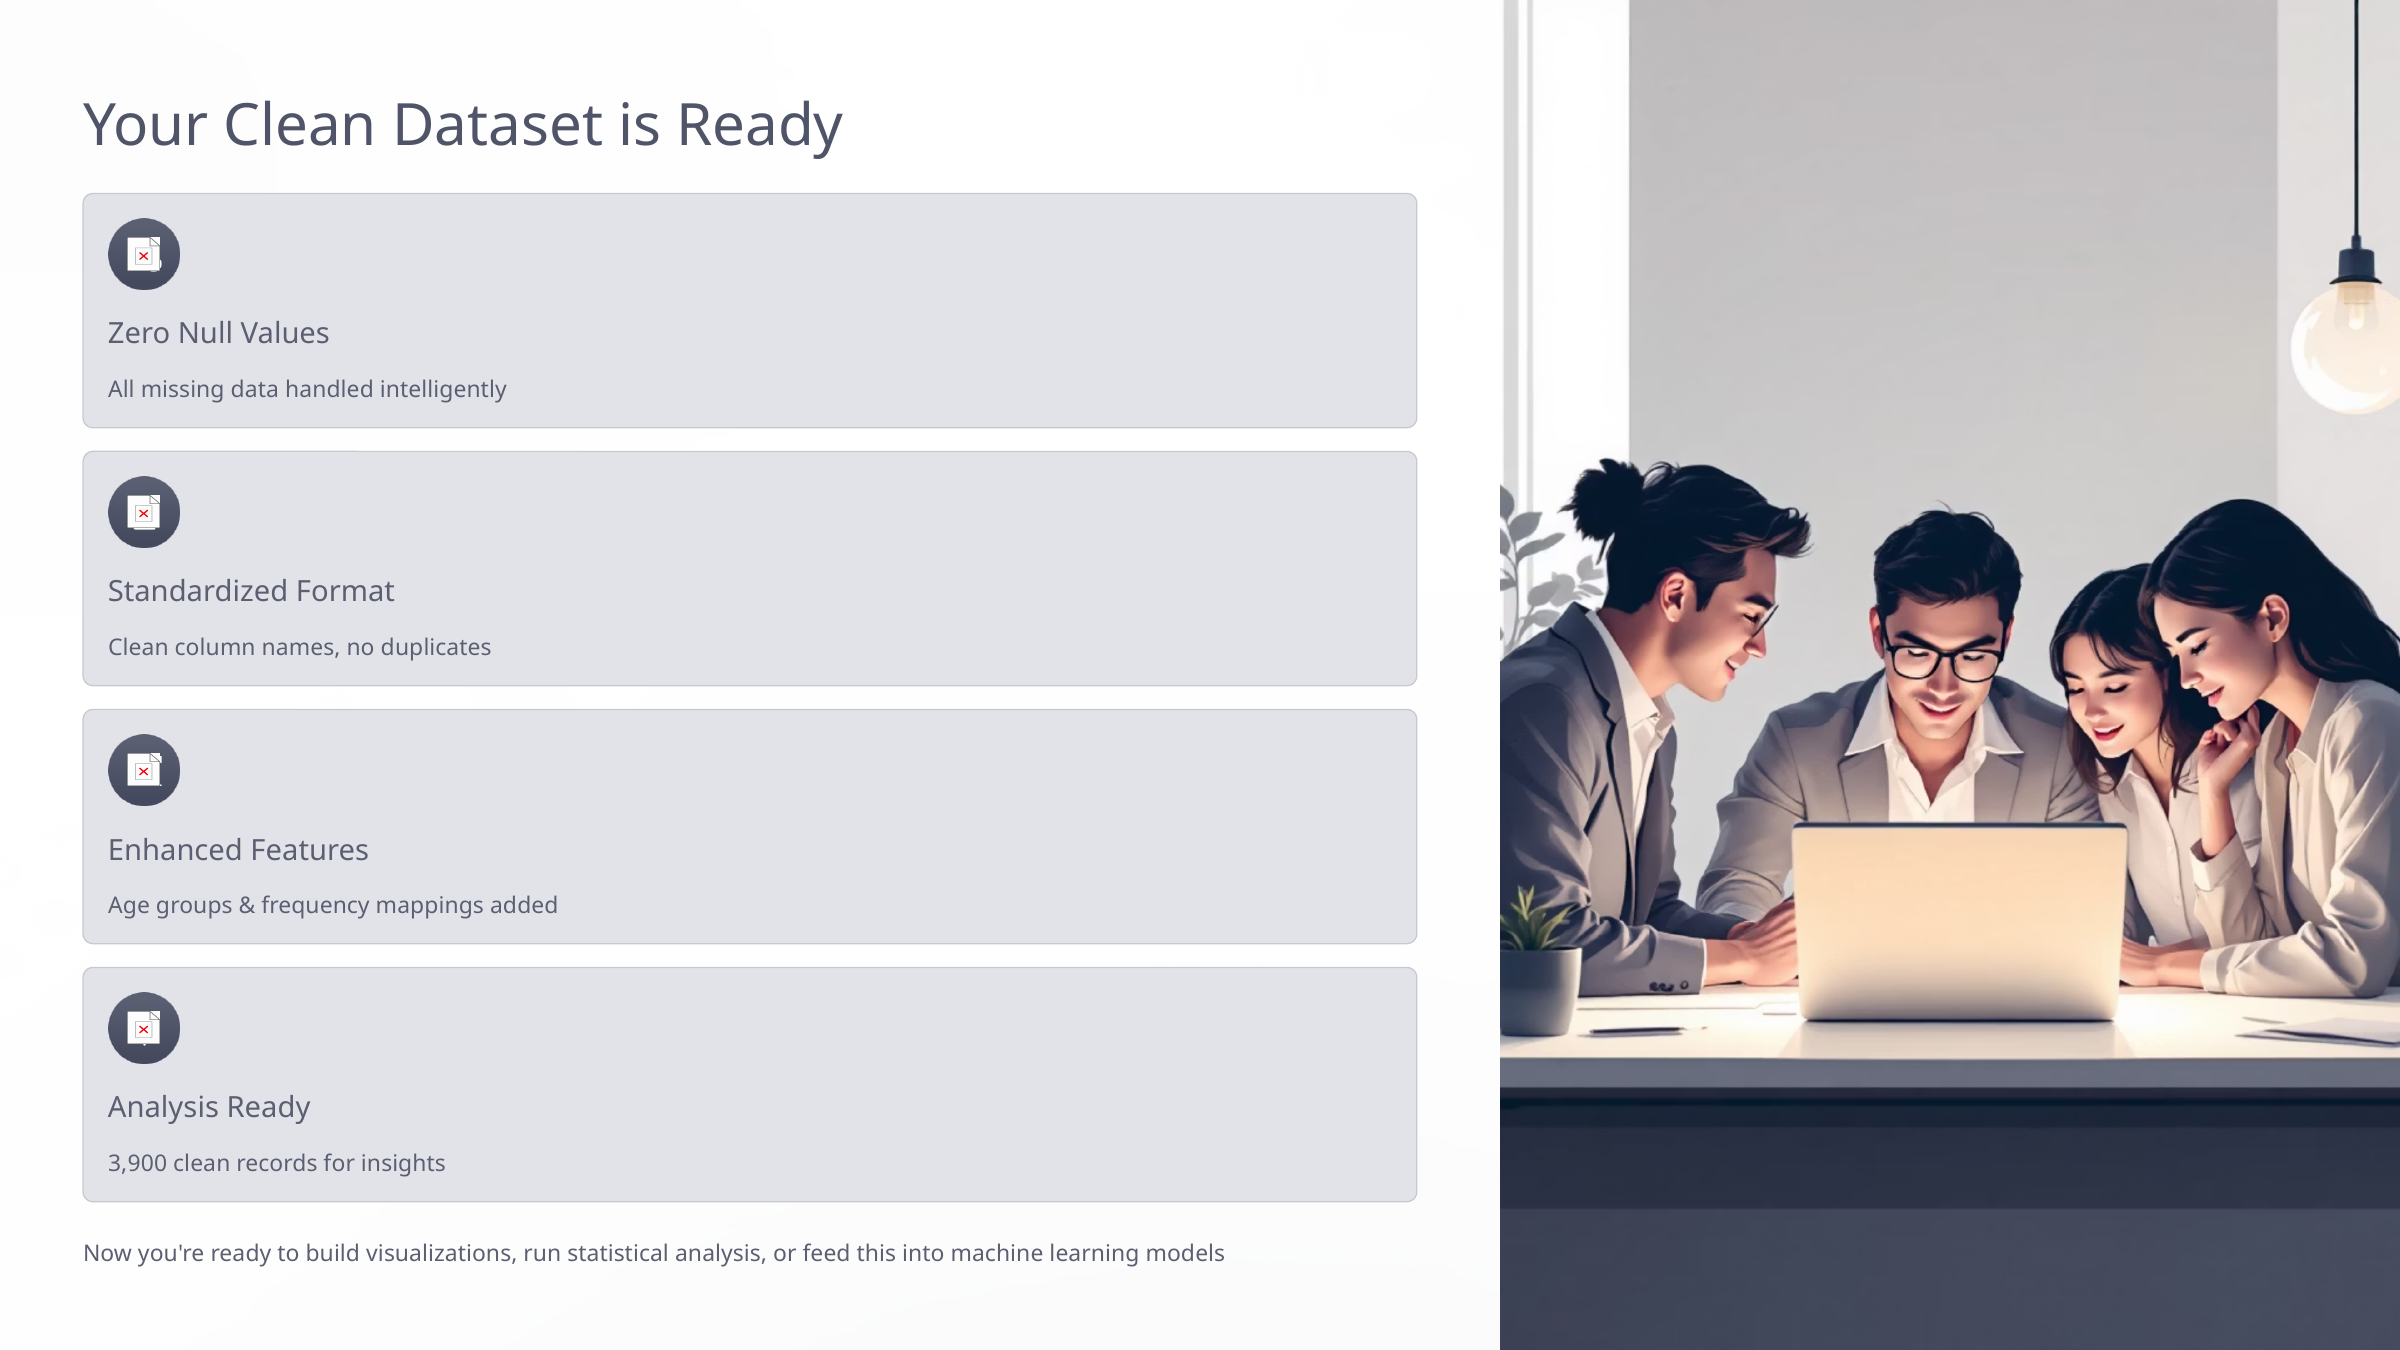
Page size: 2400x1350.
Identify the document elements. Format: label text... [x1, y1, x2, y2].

text_box Now you're ready to build visualizations, run statistical analysis, or feed this into machine learning models [83, 1228, 1417, 1267]
text_box Analysis Ready [108, 1087, 405, 1125]
text_box 3,900 clean records for insights [108, 1138, 1392, 1177]
text_box Your Clean Dataset is Ready [83, 83, 858, 158]
picture [107, 218, 180, 290]
text_box Zero Null Values [108, 313, 405, 351]
text_box [83, 451, 1417, 686]
text_box All missing data handled intelligently [108, 364, 1392, 403]
picture [107, 734, 180, 806]
text_box Standardized Format [108, 571, 405, 609]
text_box [83, 709, 1417, 944]
picture [107, 992, 180, 1064]
text_box [83, 193, 1417, 428]
picture [107, 476, 180, 548]
text_box Enhanced Features [108, 829, 405, 867]
text_box [83, 967, 1417, 1202]
text_box Clean column names, no duplicates [108, 622, 1392, 661]
picture [1499, 0, 2400, 1350]
text_box Age groups & frequency mappings added [108, 880, 1392, 919]
